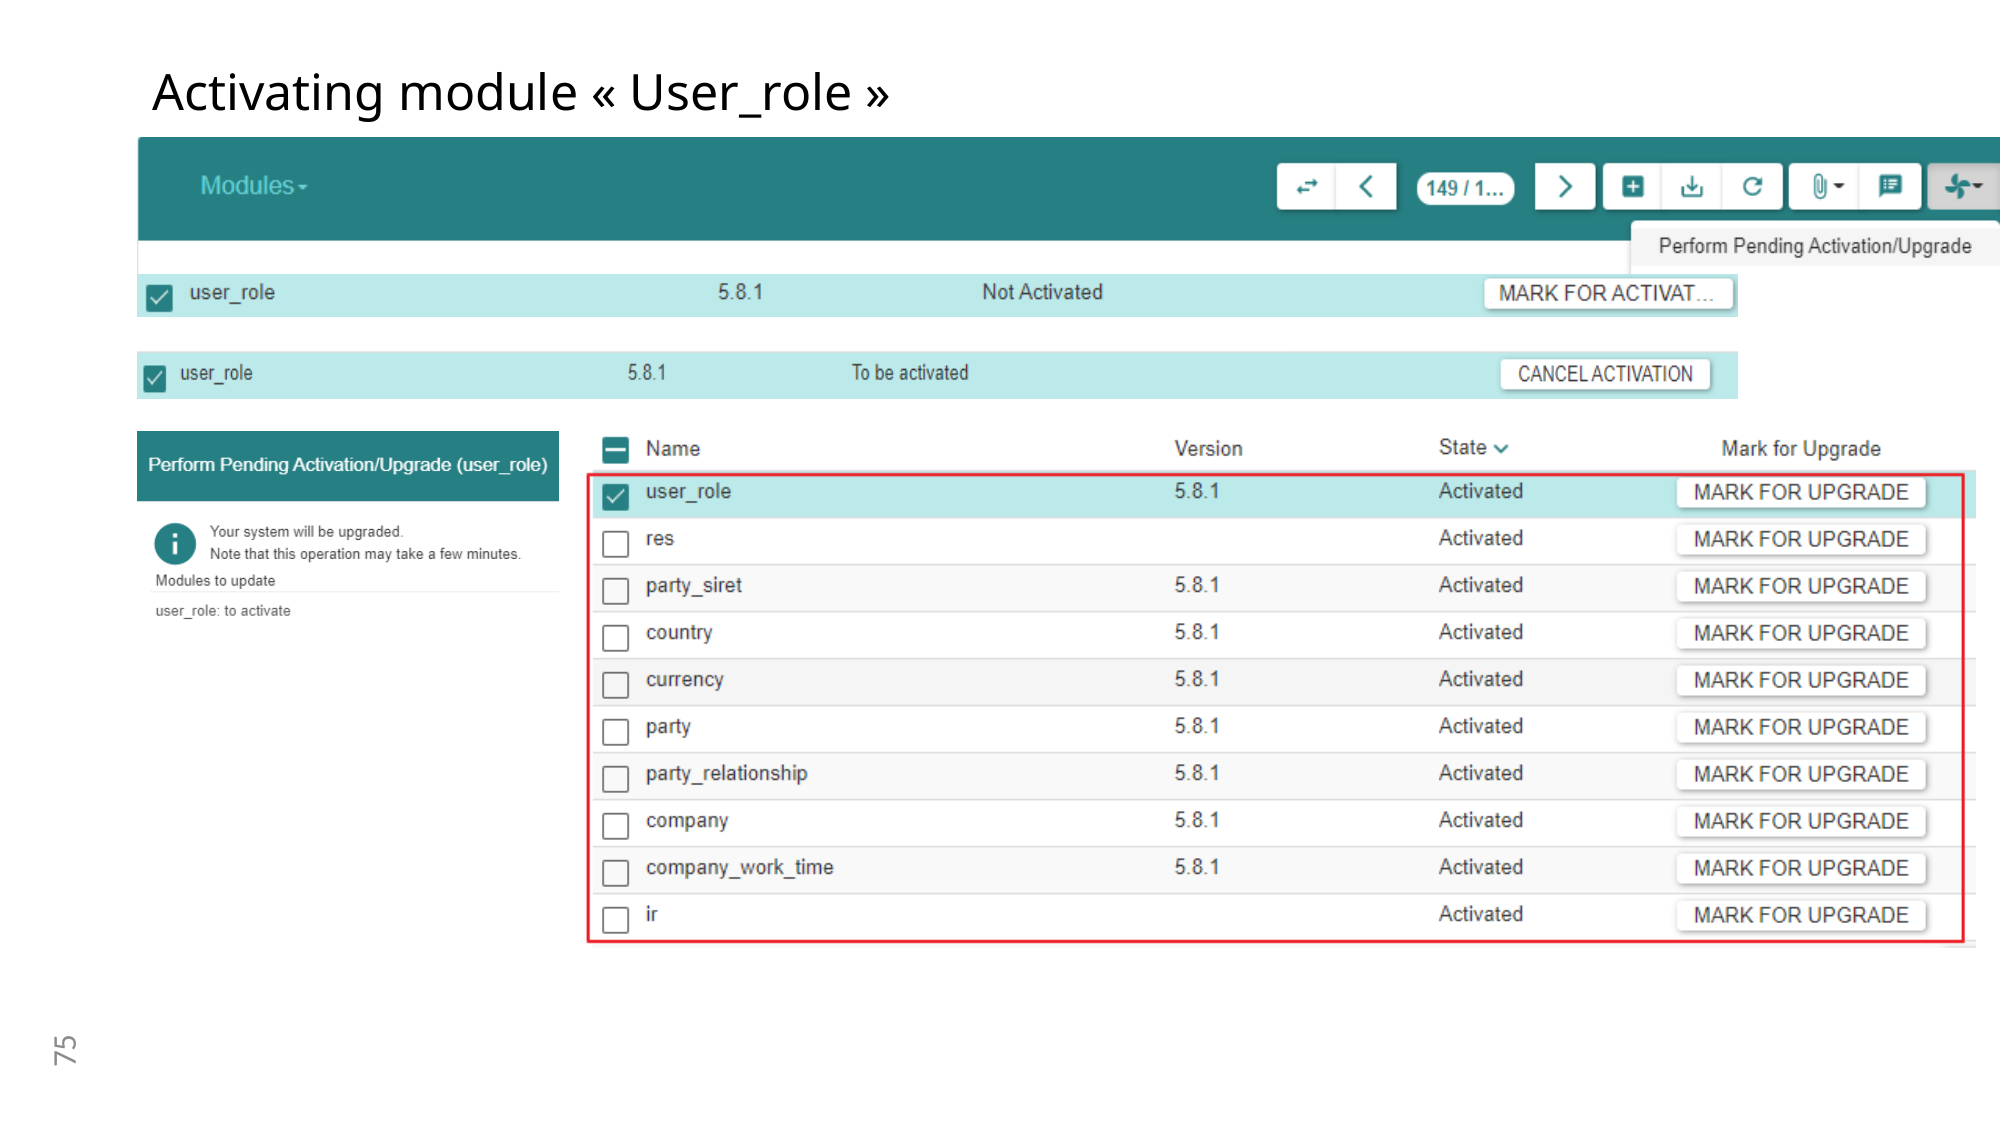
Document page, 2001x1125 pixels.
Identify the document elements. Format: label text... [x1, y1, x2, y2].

slide_number 75 [32, 995, 93, 1108]
picture [576, 431, 1976, 948]
picture [137, 431, 559, 638]
picture [137, 137, 2000, 317]
picture [137, 349, 1738, 399]
title Activating module « User_role » [137, 59, 1863, 136]
